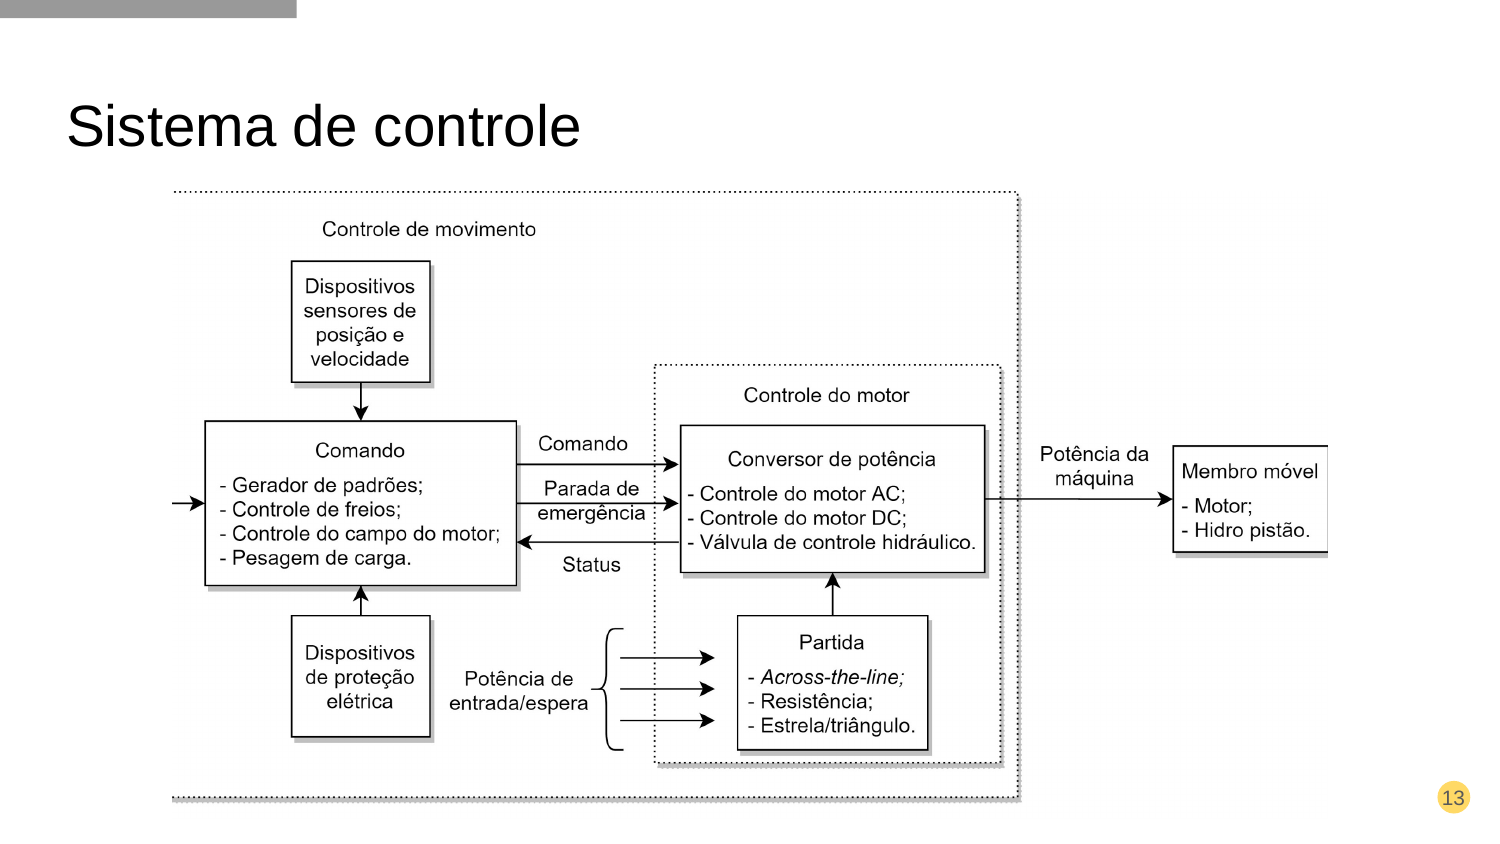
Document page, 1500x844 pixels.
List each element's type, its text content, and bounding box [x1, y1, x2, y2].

text_box [0, 0, 297, 19]
picture [172, 191, 1328, 819]
slide_number ‹#› [1389, 764, 1480, 830]
title Sistema de controle [51, 72, 1449, 167]
